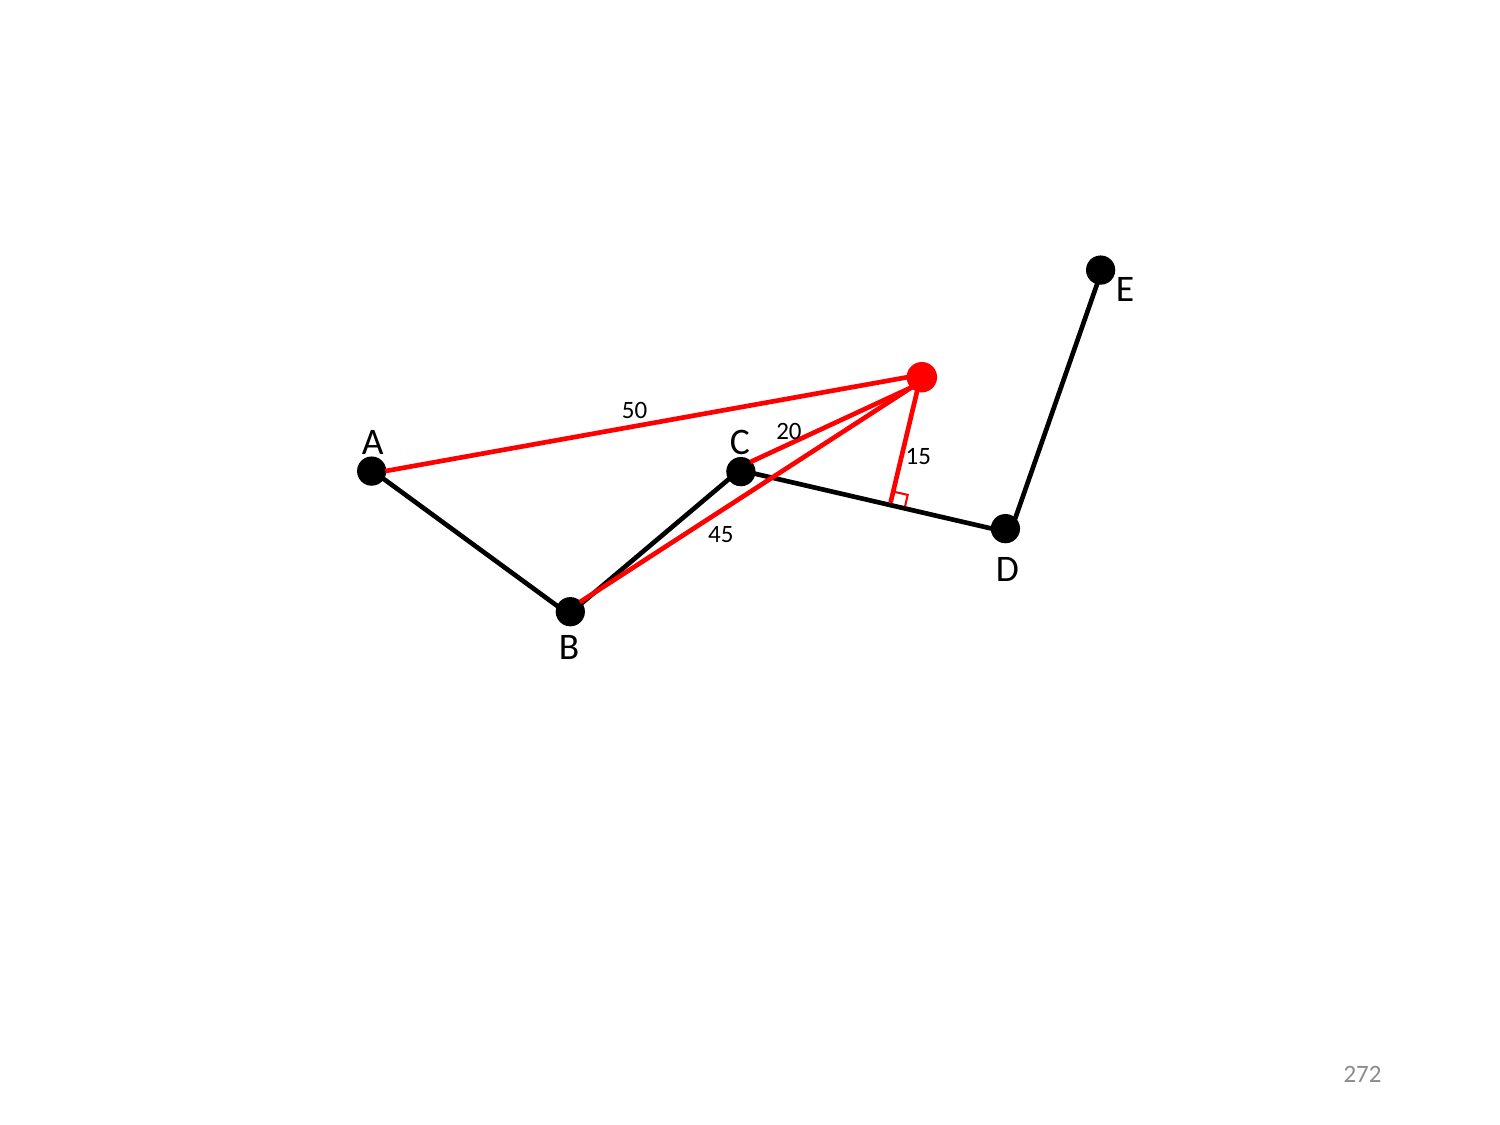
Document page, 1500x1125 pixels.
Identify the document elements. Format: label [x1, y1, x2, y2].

slide_number [1059, 1042, 1397, 1103]
text_box [347, 255, 1149, 674]
